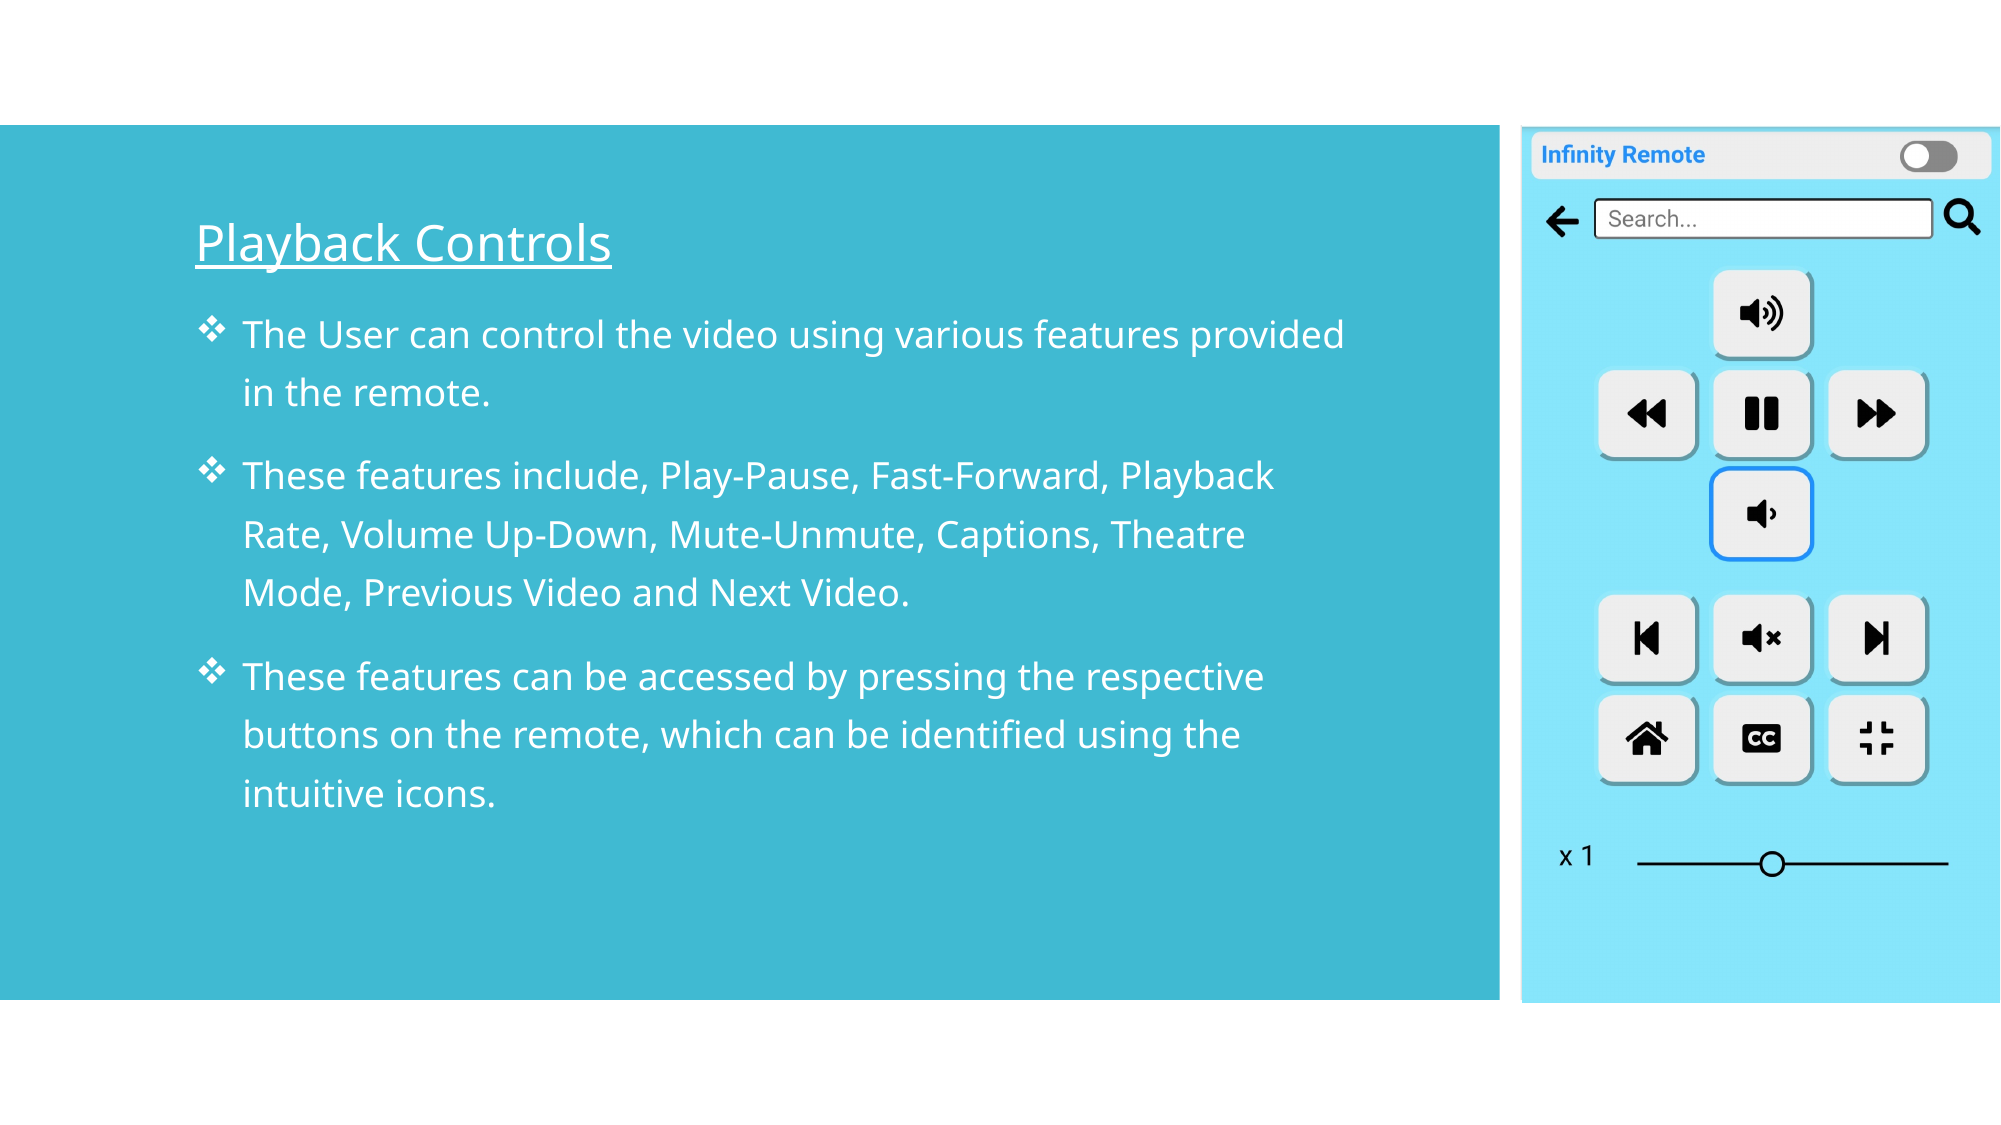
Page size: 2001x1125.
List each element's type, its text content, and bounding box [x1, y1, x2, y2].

subtitle Playback Controls The User can control the video using various features provided in the remote. These features include, Play-Pause, Fast-Forward, Playback Rate, Volume Up-Down, Mute-Unmute, Captions, Theatre Mode, Previous Video and Next Video. These features can be accessed by pressing the respective buttons on the remote, which can be identified using the intuitive icons. [180, 125, 1381, 917]
picture [1522, 125, 2000, 1004]
